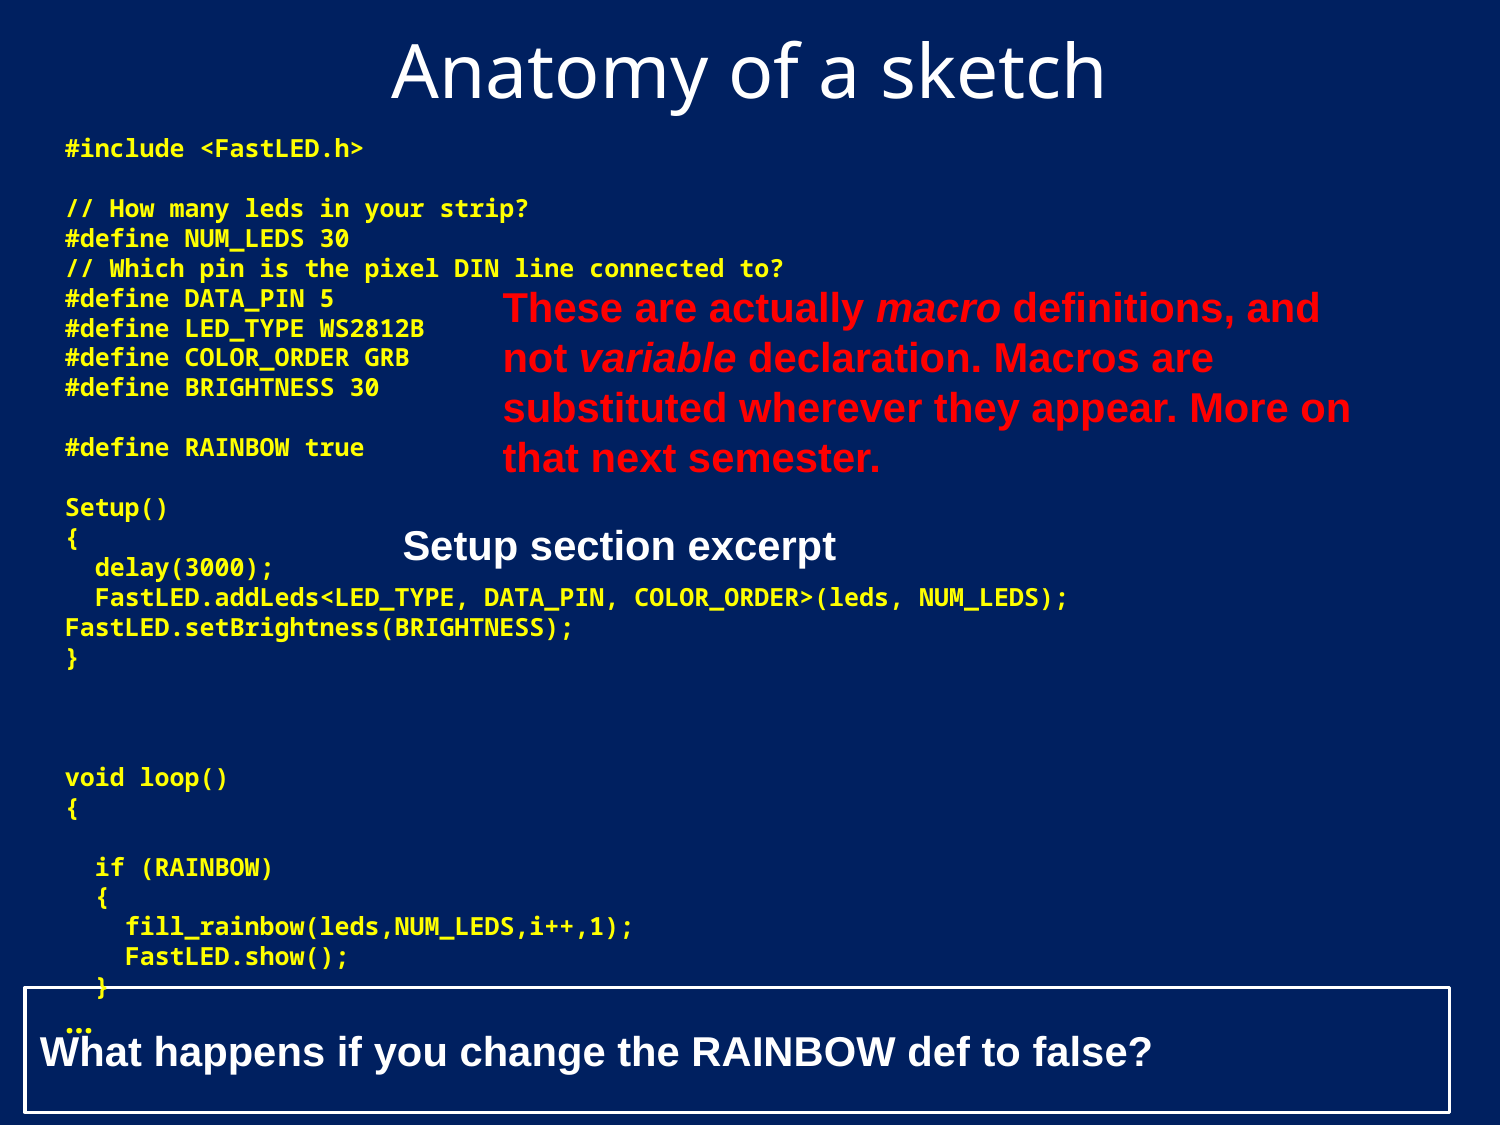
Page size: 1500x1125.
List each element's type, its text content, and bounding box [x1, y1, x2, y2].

text_box Setup section excerpt [387, 512, 921, 575]
title Anatomy of a sketch [75, 12, 1425, 125]
text_box #include <FastLED.h> // How many leds in your strip? #define NUM_LEDS 30 // Which pin is the pixel DIN line connected to? #define DATA_PIN 5 #define LED_TYPE WS2812B #define COLOR_ORDER GRB #define BRIGHTNESS 30 #define RAINBOW true Setup() { delay(3000); FastLED.addLeds<LED_TYPE, DATA_PIN, COLOR_ORDER>(leds, NUM_LEDS); FastLED.setBrightness(BRIGHTNESS); } void loop() { if (RAINBOW) { fill_rainbow(leds,NUM_LEDS,i++,1); FastLED.show(); } … [49, 125, 1475, 1048]
list What happens if you change the RAINBOW def to false? [24, 987, 1450, 1113]
text_box These are actually macro definitions, and not variable declaration. Macros are substituted wherever they appear. More on that next semester. [487, 287, 1407, 475]
